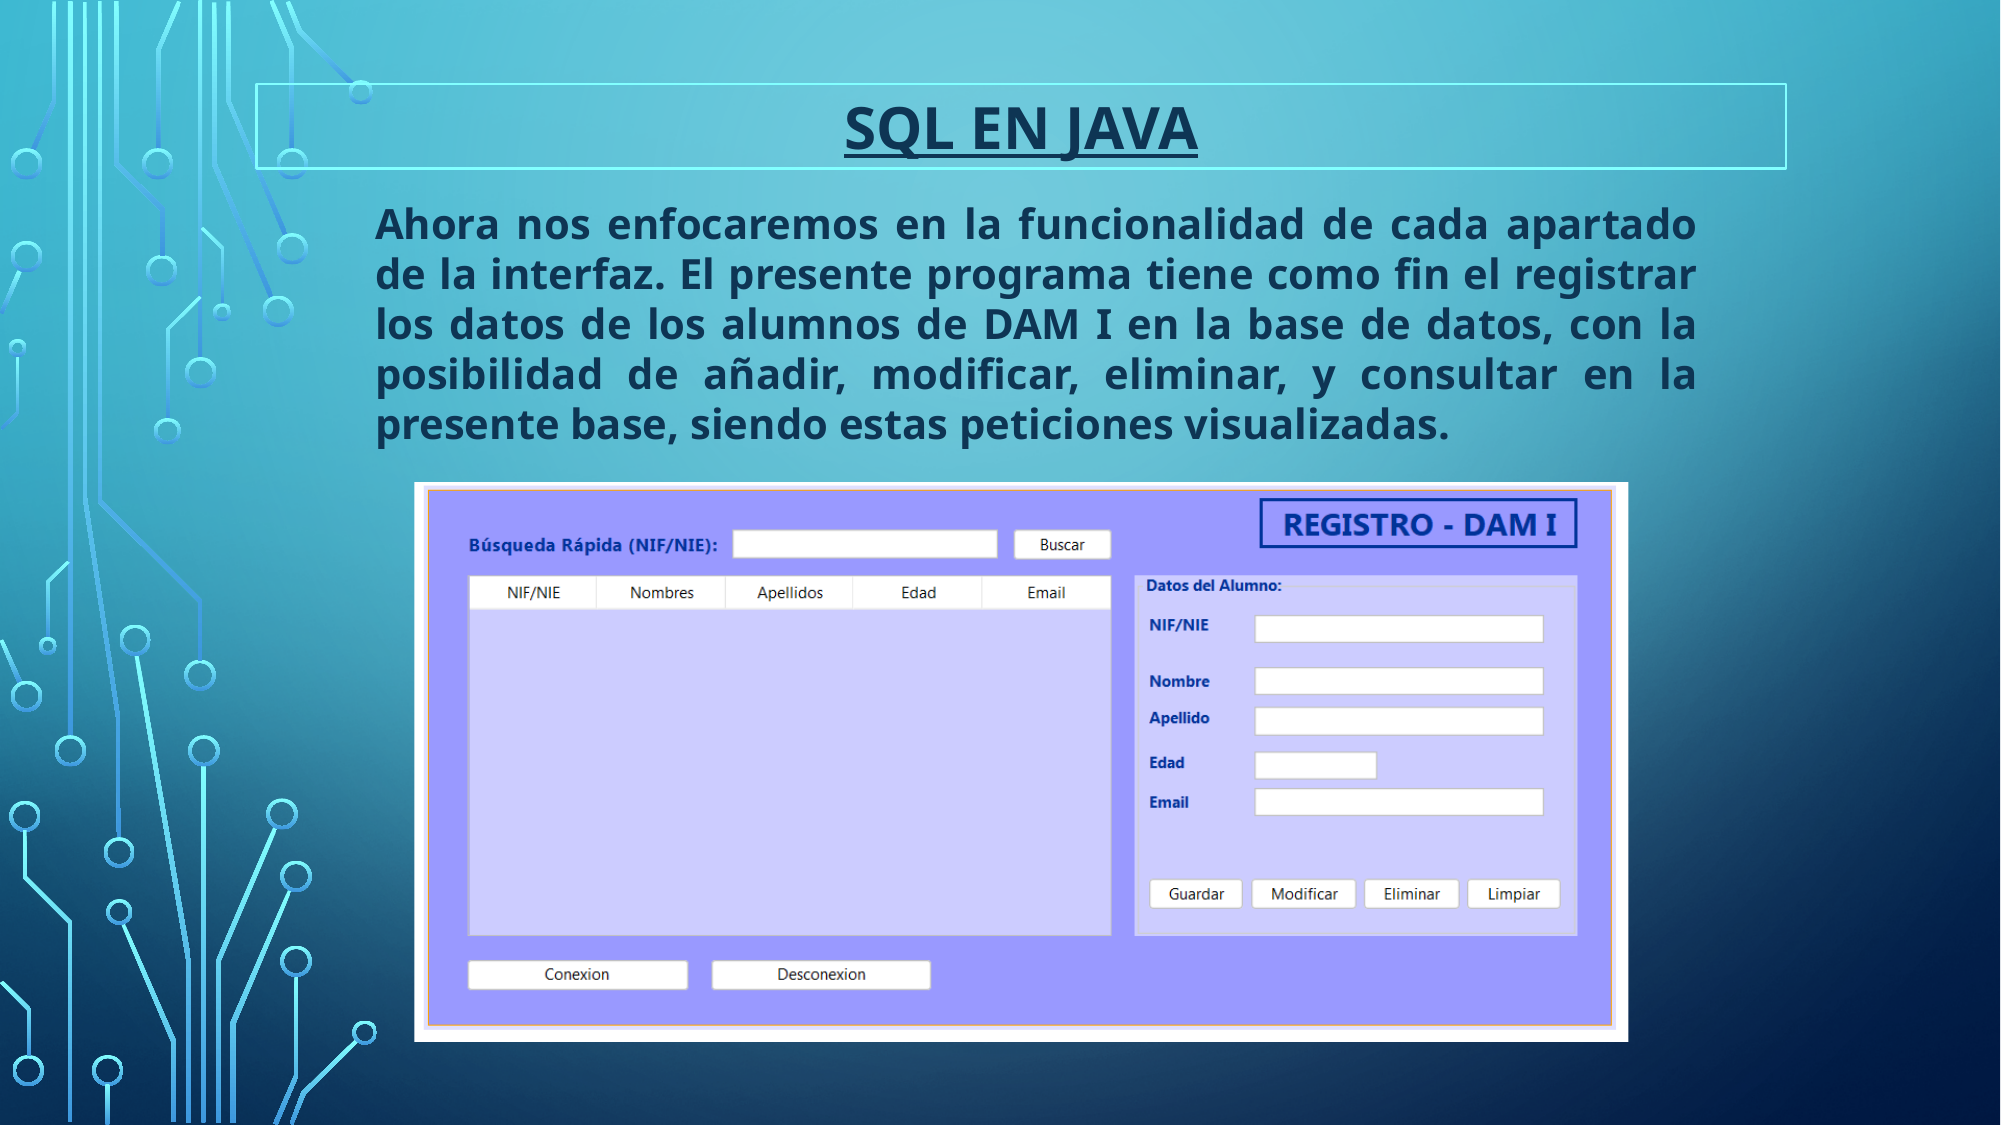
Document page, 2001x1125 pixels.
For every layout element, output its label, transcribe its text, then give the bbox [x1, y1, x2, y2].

picture [414, 482, 1629, 1042]
text_box SQL EN JAVA [255, 83, 1787, 170]
text_box Ahora nos enfocaremos en la funcionalidad de cada apartado de la interfaz. El presente programa tiene como fin el registrar los datos de los alumnos de DAM I en la base de datos, con la posibilidad de añadir, modificar, eliminar, y consultar en la presente base, siendo estas peticiones visualizadas. [359, 189, 1715, 506]
